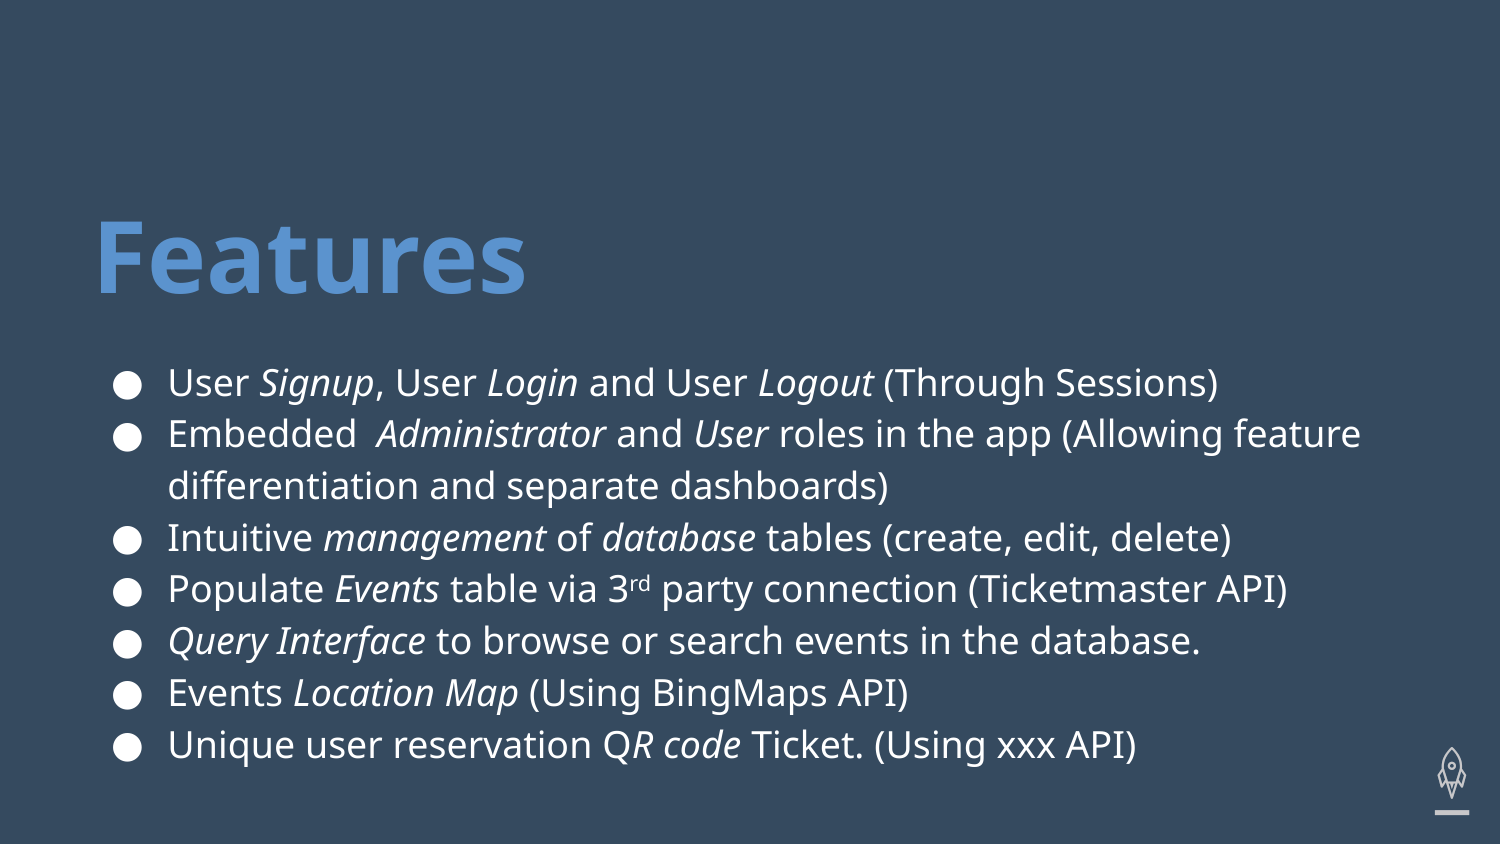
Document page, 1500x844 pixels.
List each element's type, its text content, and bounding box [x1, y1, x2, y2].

title Features [77, 110, 1427, 328]
picture [1410, 739, 1494, 823]
list User Signup, User Login and User Logout (Through Sessions) Embedded Administrator and User roles in the app (Allowing feature differentiation and separate dashboards) Intuitive management of database tables (create, edit, delete) Populate Events table via 3rd party connection (Ticketmaster API) Query Interface to browse or search events in the database. Events Location Map (Using BingMaps API) Unique user reservation QR code Ticket. (Using xxx API) [77, 336, 1427, 791]
